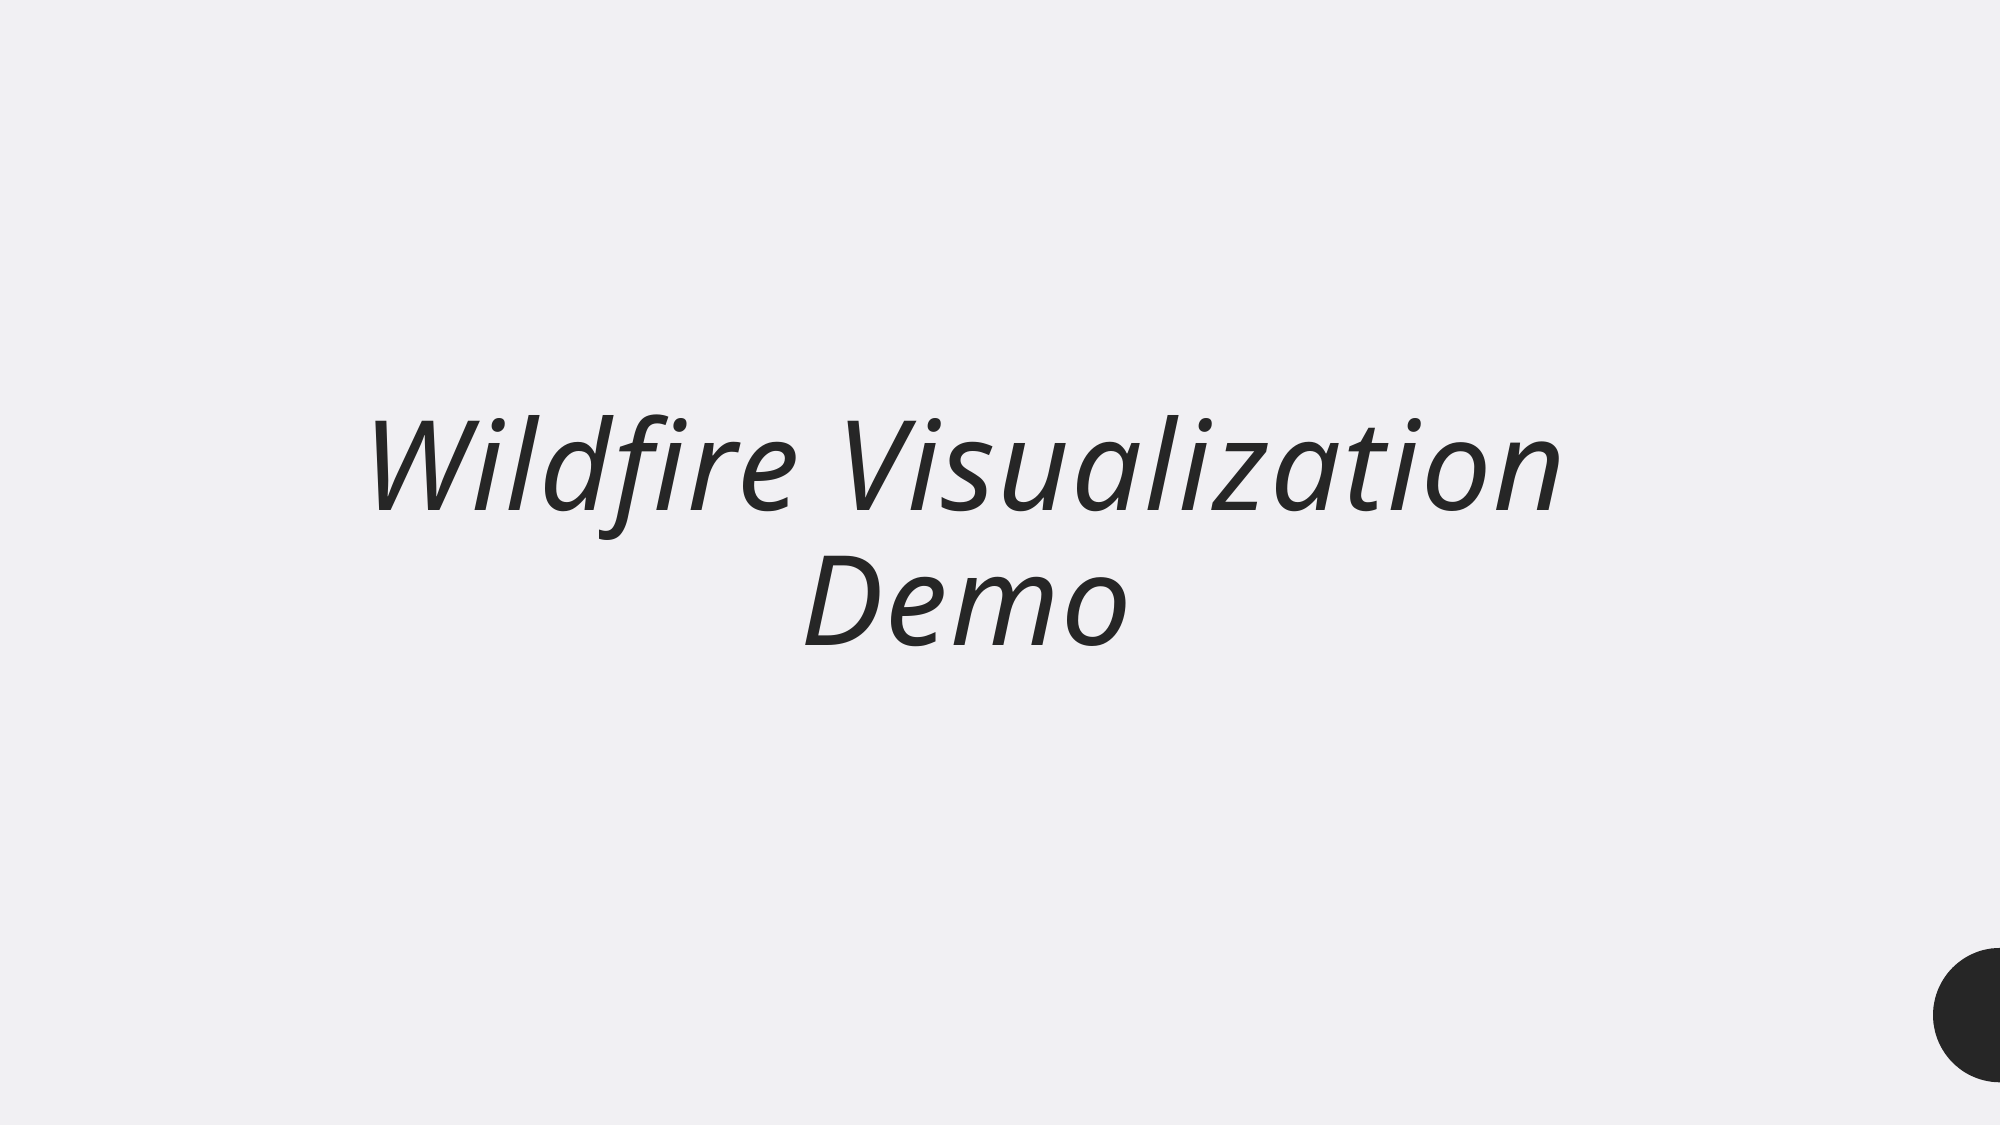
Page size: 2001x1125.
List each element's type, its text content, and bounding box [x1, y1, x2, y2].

title Wildfire Visualization Demo [124, 124, 1809, 905]
